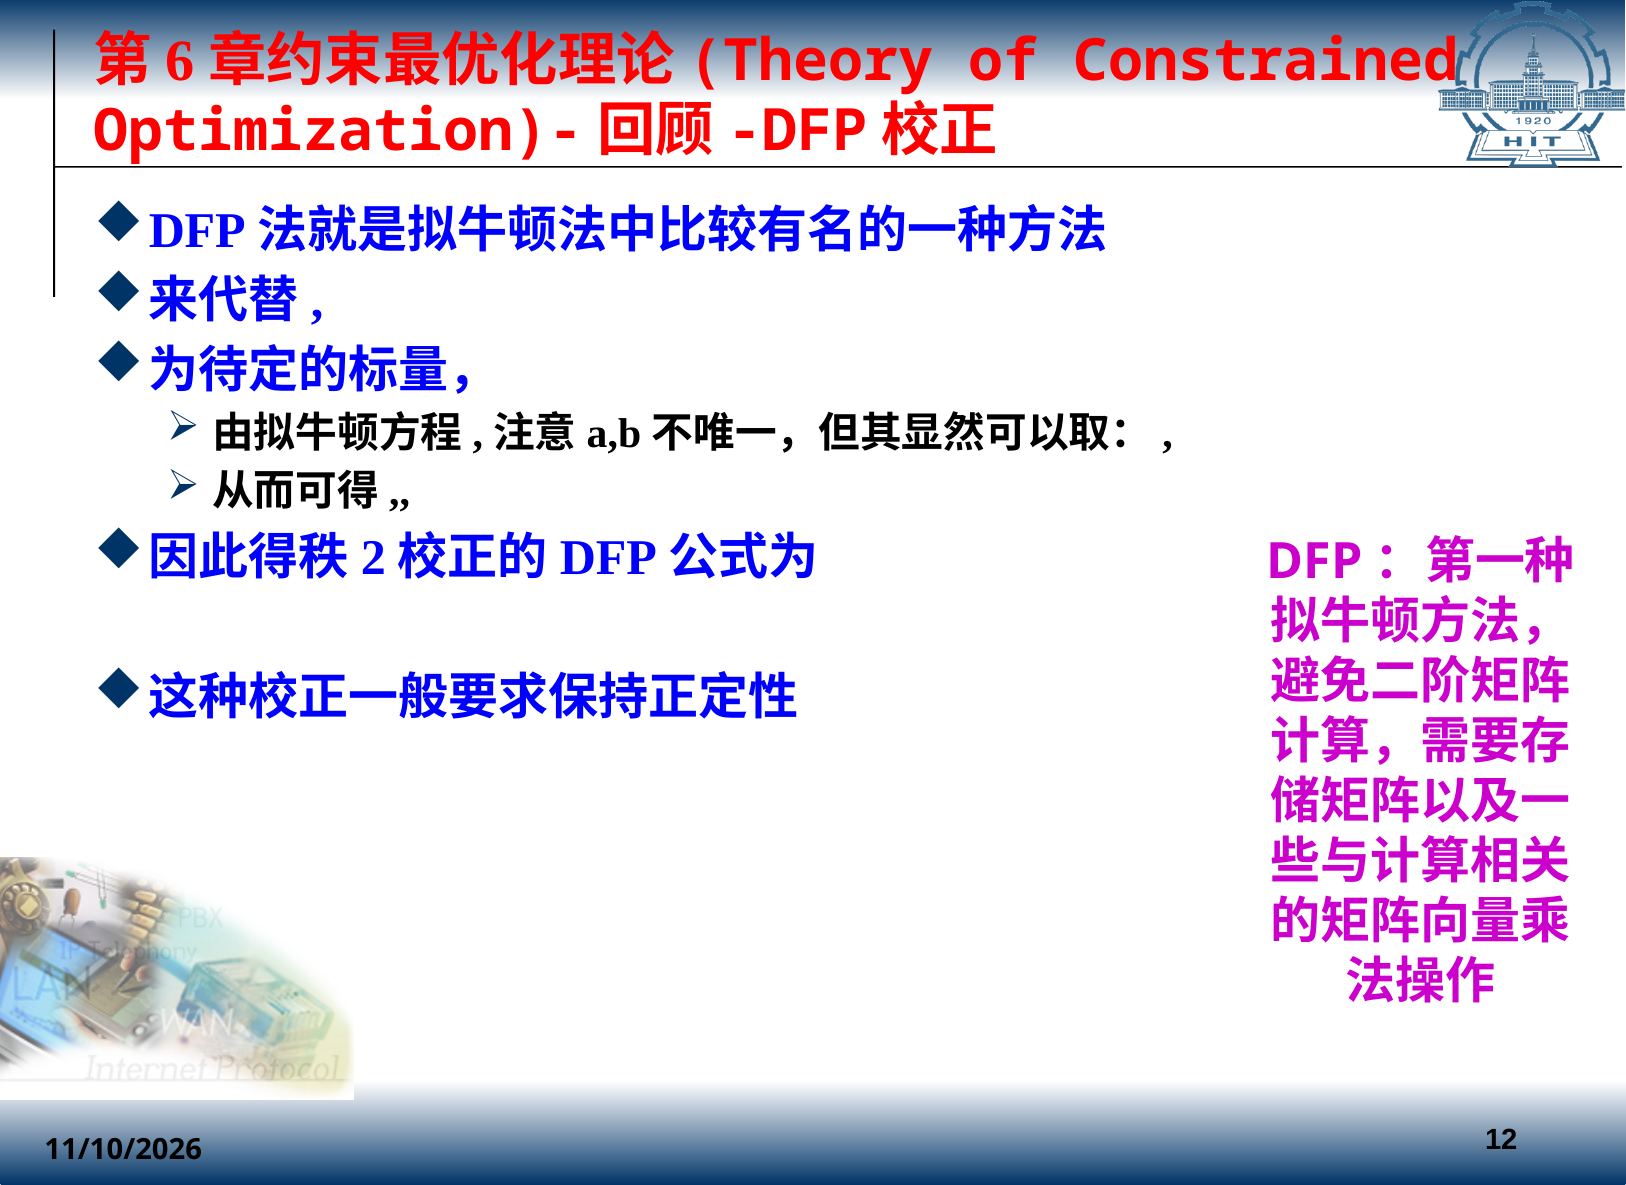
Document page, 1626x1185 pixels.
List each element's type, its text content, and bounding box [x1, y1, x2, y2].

title 第6章约束最优化理论(Theory of Constrained Optimization)-回顾-DFP校正 [78, 29, 1498, 155]
picture [1438, 1, 1626, 167]
picture [0, 857, 354, 1100]
